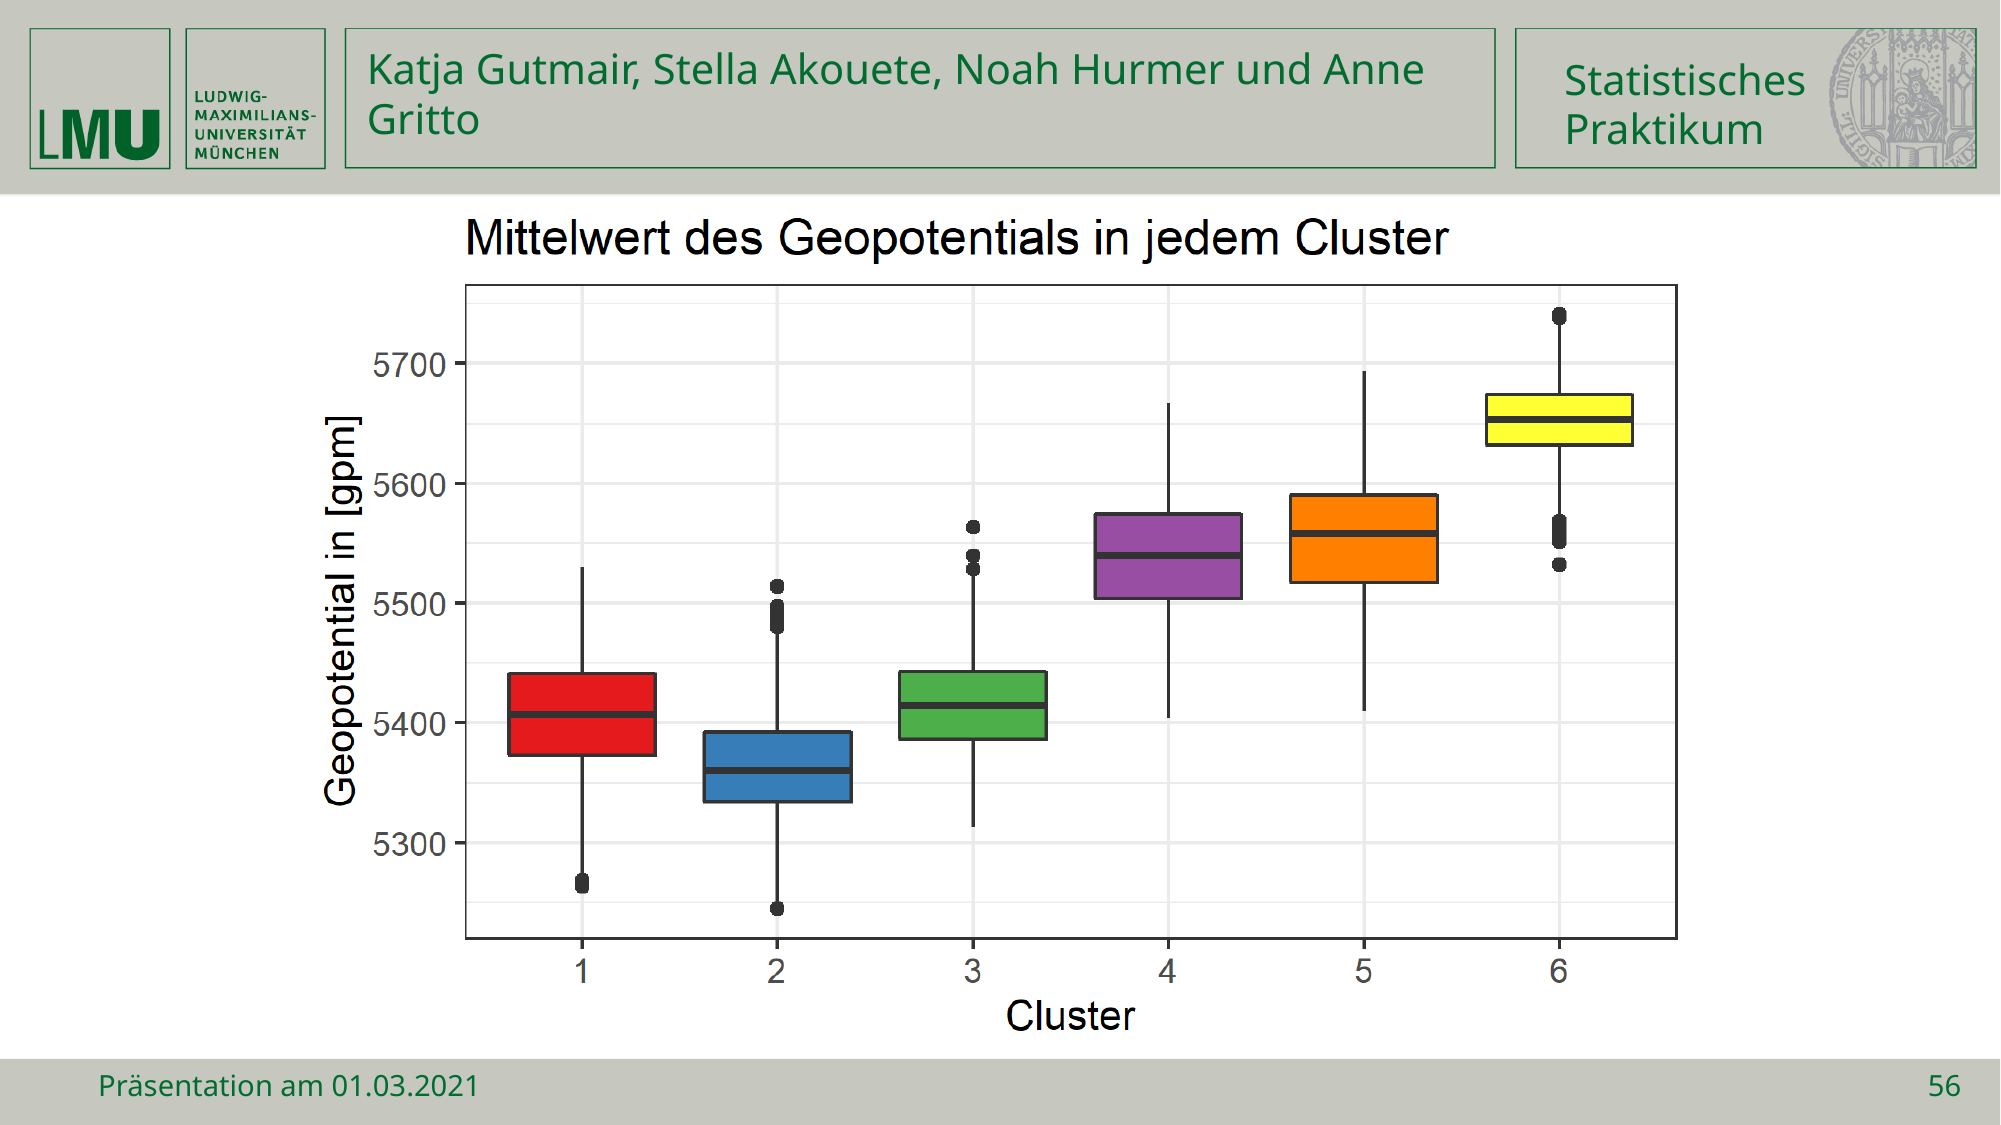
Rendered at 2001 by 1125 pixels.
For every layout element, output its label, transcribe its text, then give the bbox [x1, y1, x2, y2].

text_box Präsentation am 01.03.2021 [83, 1059, 1775, 1108]
text_box 56 [1803, 1059, 1977, 1108]
picture [303, 197, 1697, 1058]
text_box Statistisches Praktikum [1549, 46, 1833, 161]
picture [0, 0, 2001, 1125]
text_box Katja Gutmair, Stella Akouete, Noah Hurmer und Anne Gritto [352, 74, 1463, 150]
text_box [1525, 30, 1821, 161]
